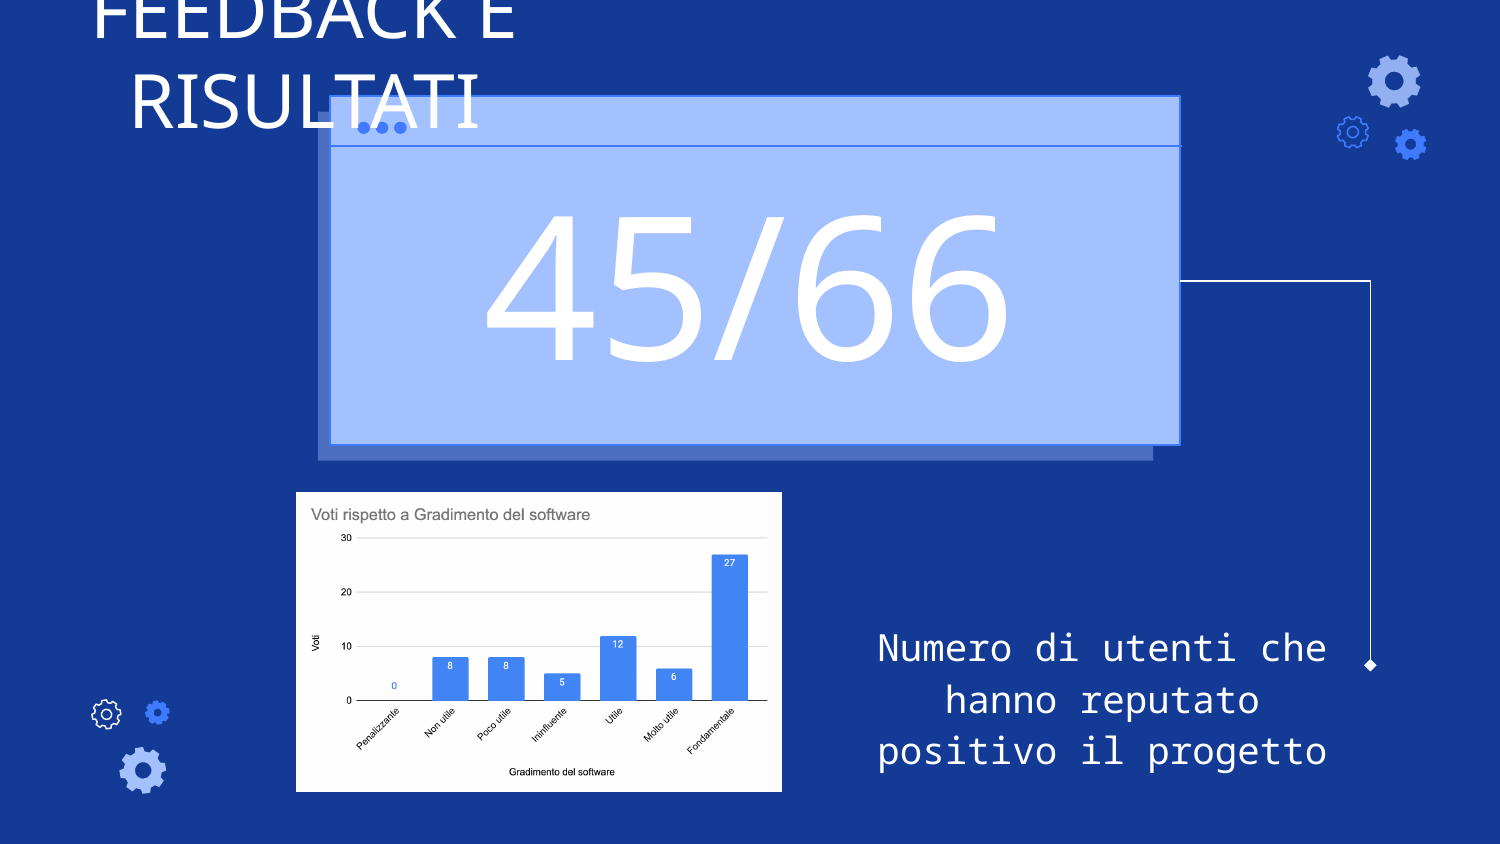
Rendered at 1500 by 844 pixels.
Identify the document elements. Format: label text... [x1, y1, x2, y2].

title 45/66 [320, 131, 1180, 431]
list Numero di utenti che hanno reputato positivo il progetto [834, 602, 1371, 729]
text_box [1179, 280, 1371, 666]
title FEEDBACK E RISULTATI [0, 0, 648, 107]
picture [296, 492, 782, 793]
